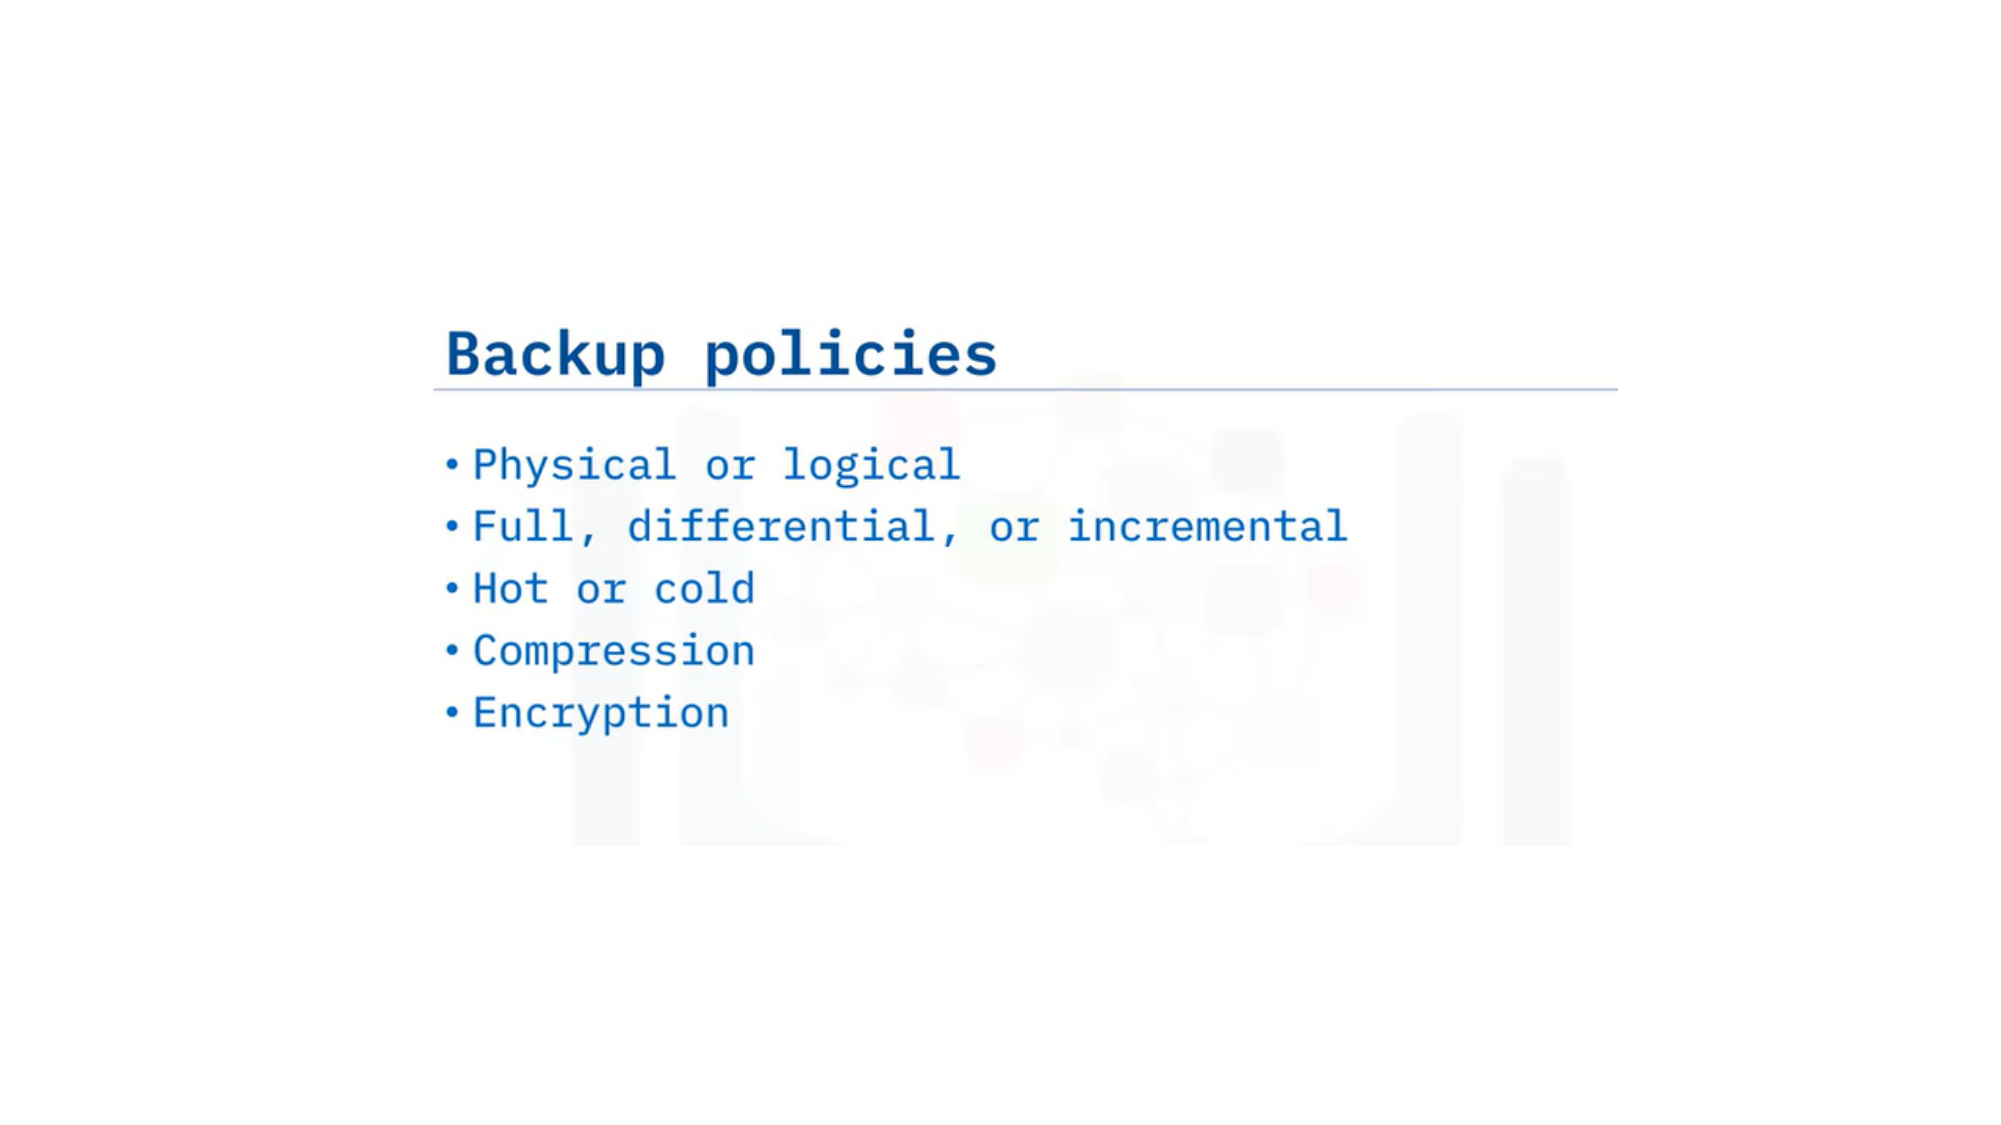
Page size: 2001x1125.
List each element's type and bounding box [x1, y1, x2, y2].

picture [382, 278, 1618, 846]
